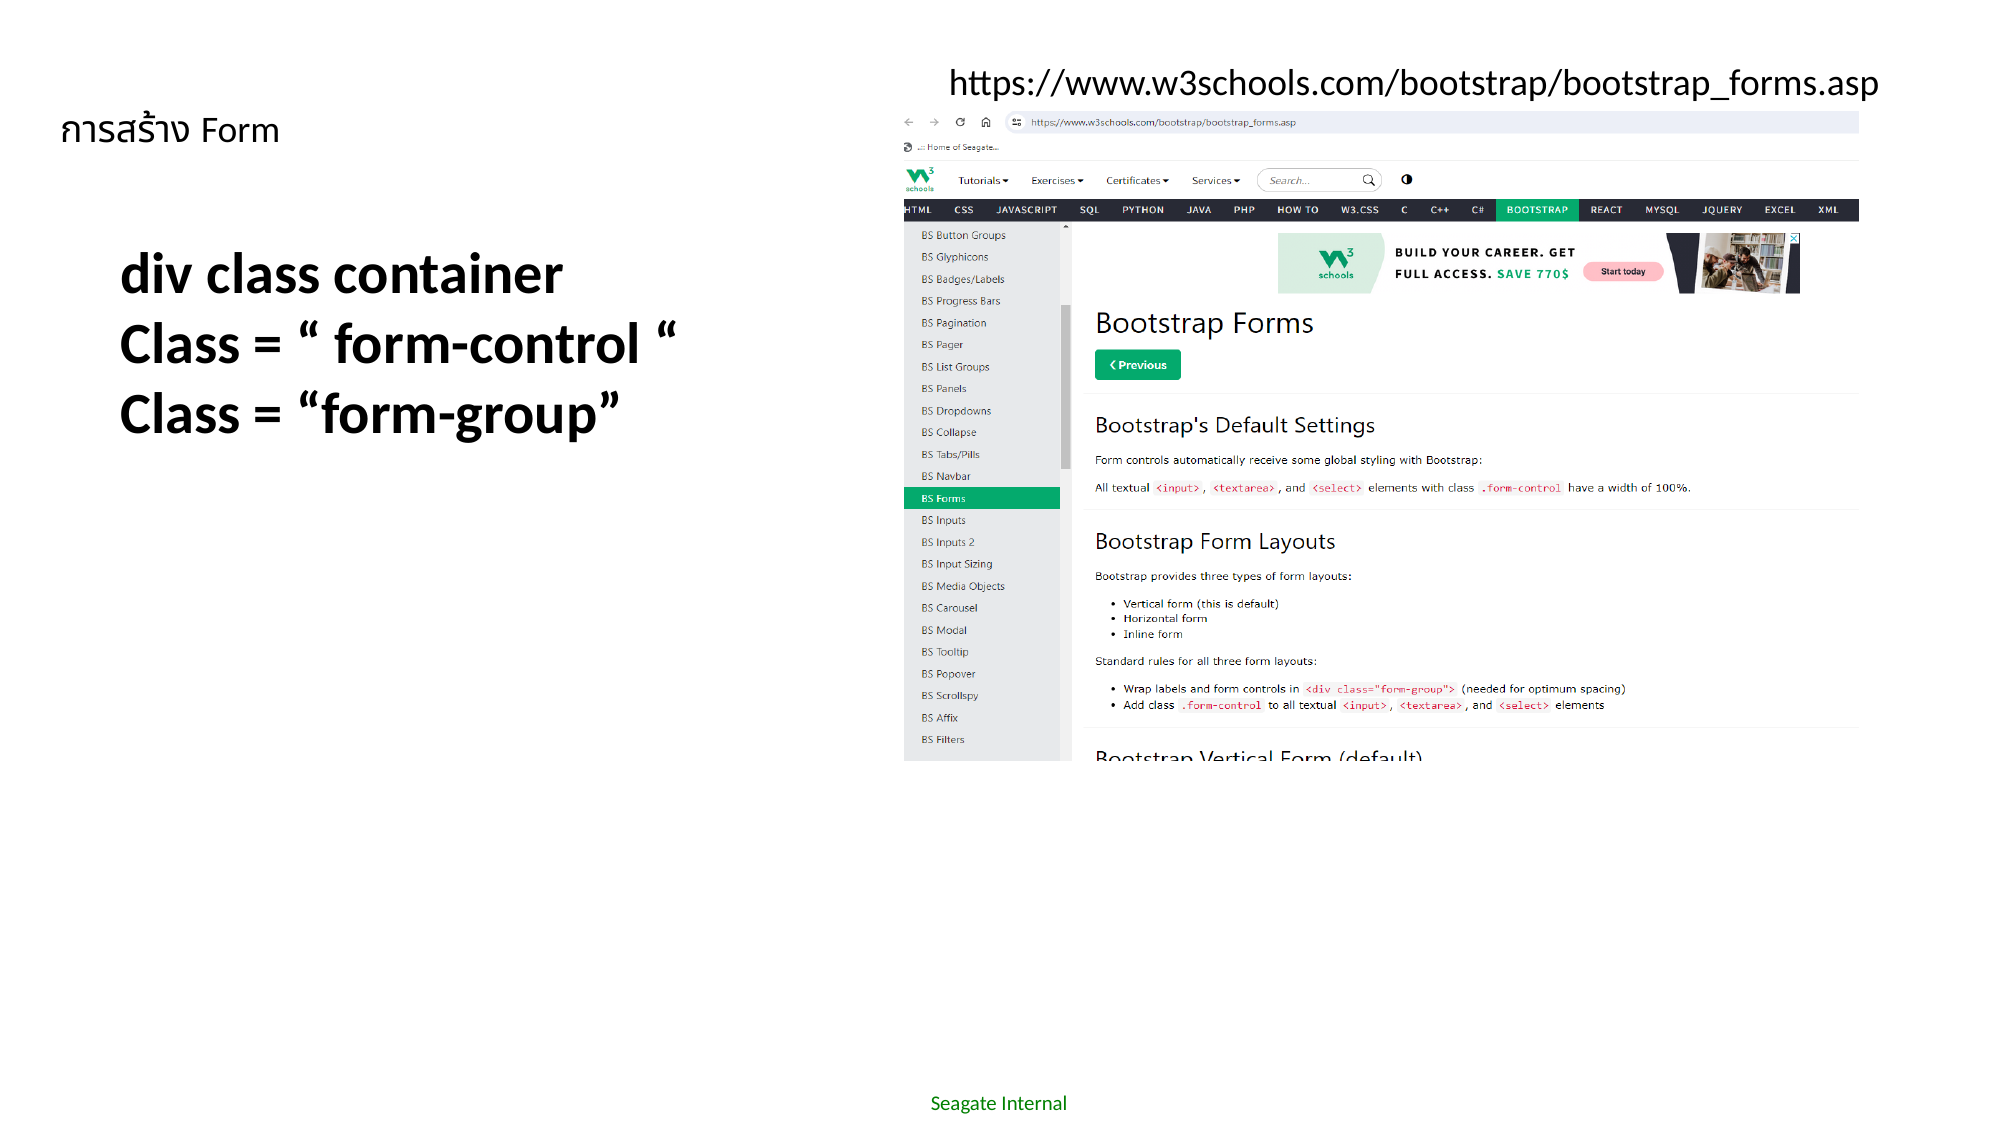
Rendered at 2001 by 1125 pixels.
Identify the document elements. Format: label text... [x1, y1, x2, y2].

picture [904, 111, 1859, 761]
text_box https://www.w3schools.com/bootstrap/bootstrap_forms.asp [934, 50, 1934, 111]
text_box div class container Class = “ form-control “ Class = “form-group” [105, 228, 695, 453]
text_box การสร้าง Form [45, 97, 296, 158]
